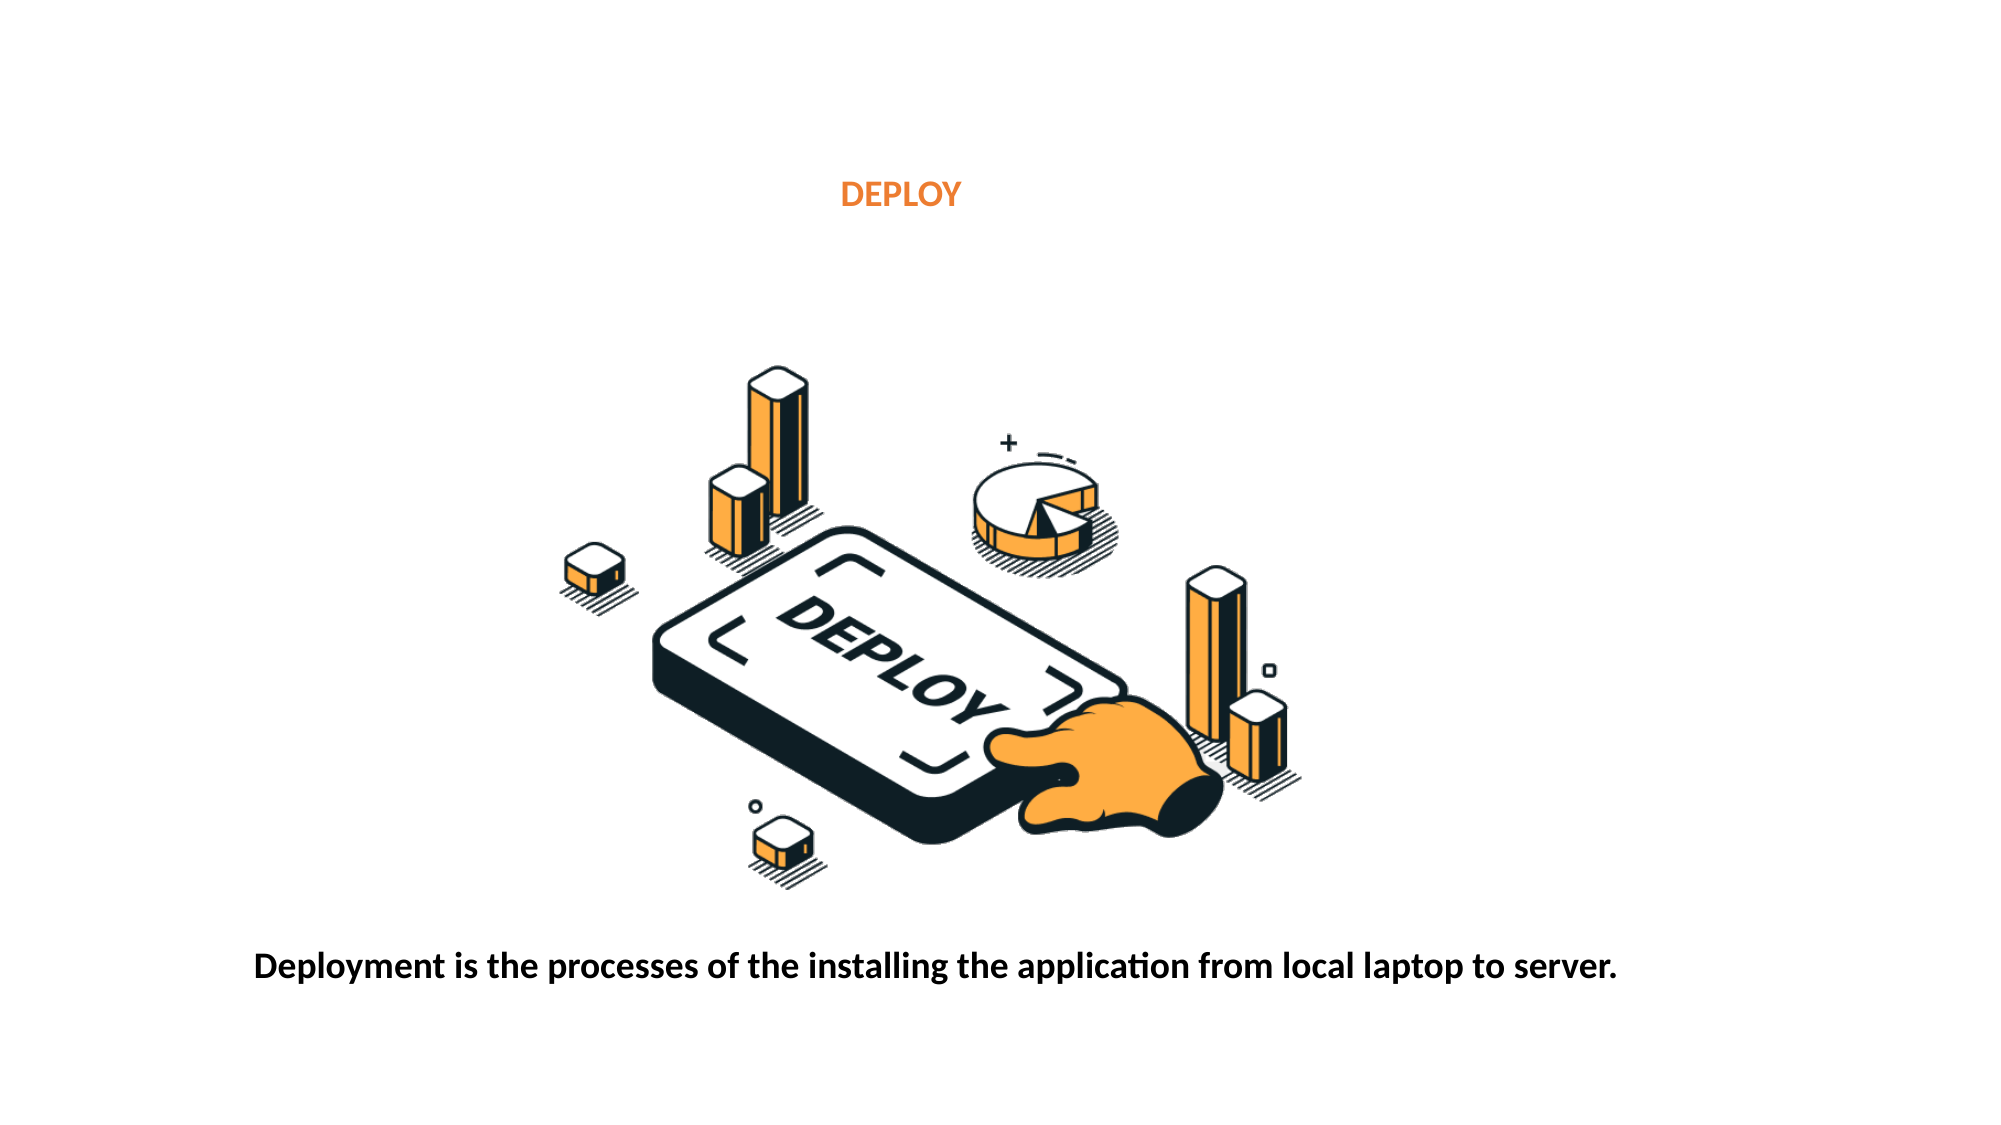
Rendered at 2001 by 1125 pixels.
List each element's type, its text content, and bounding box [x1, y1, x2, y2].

text_box Deployment is the processes of the installing the application from local laptop to server. [239, 933, 2000, 993]
picture [434, 320, 1426, 934]
text_box DEPLOY [825, 161, 1280, 222]
